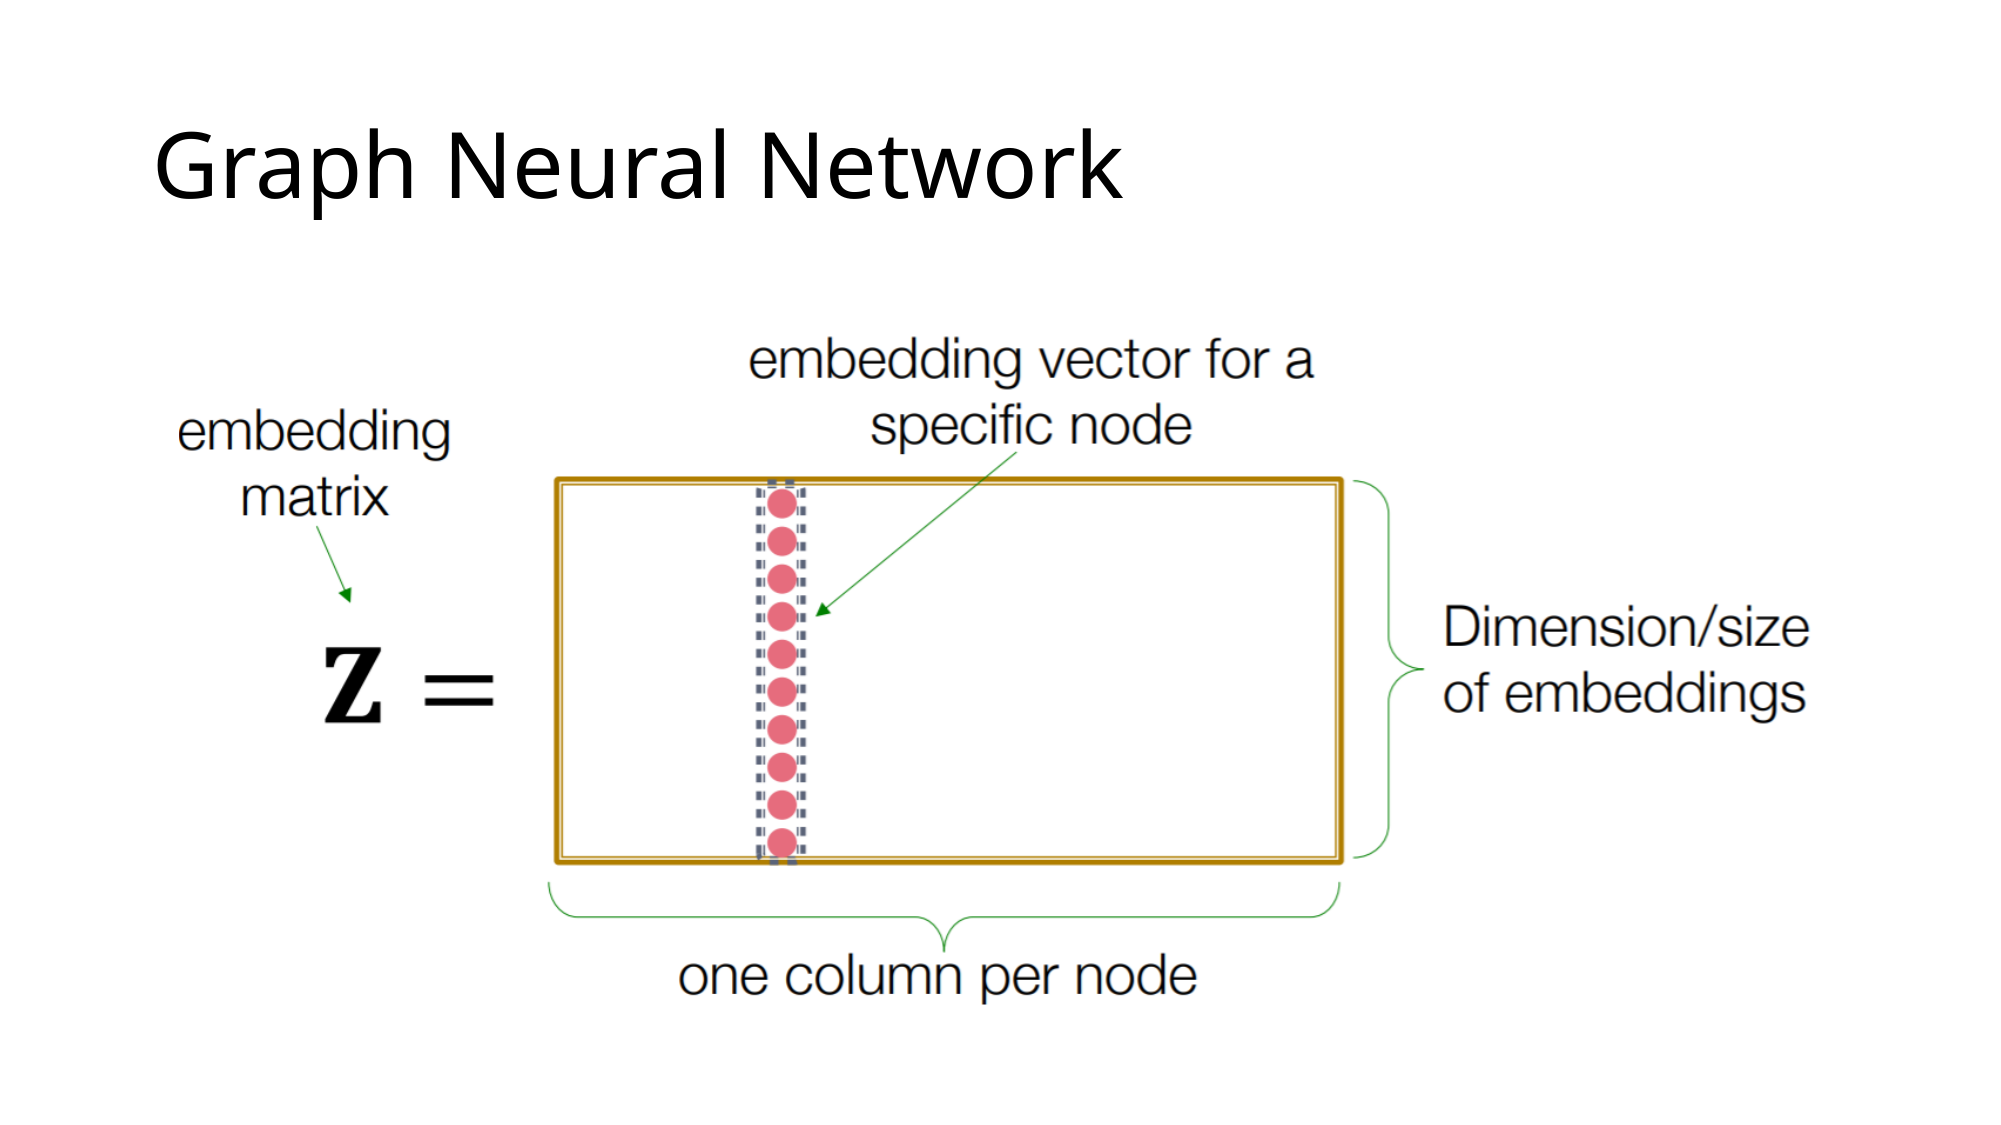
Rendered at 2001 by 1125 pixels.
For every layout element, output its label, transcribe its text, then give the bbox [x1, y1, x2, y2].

title Graph Neural Network [137, 59, 1863, 278]
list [179, 299, 1821, 1014]
